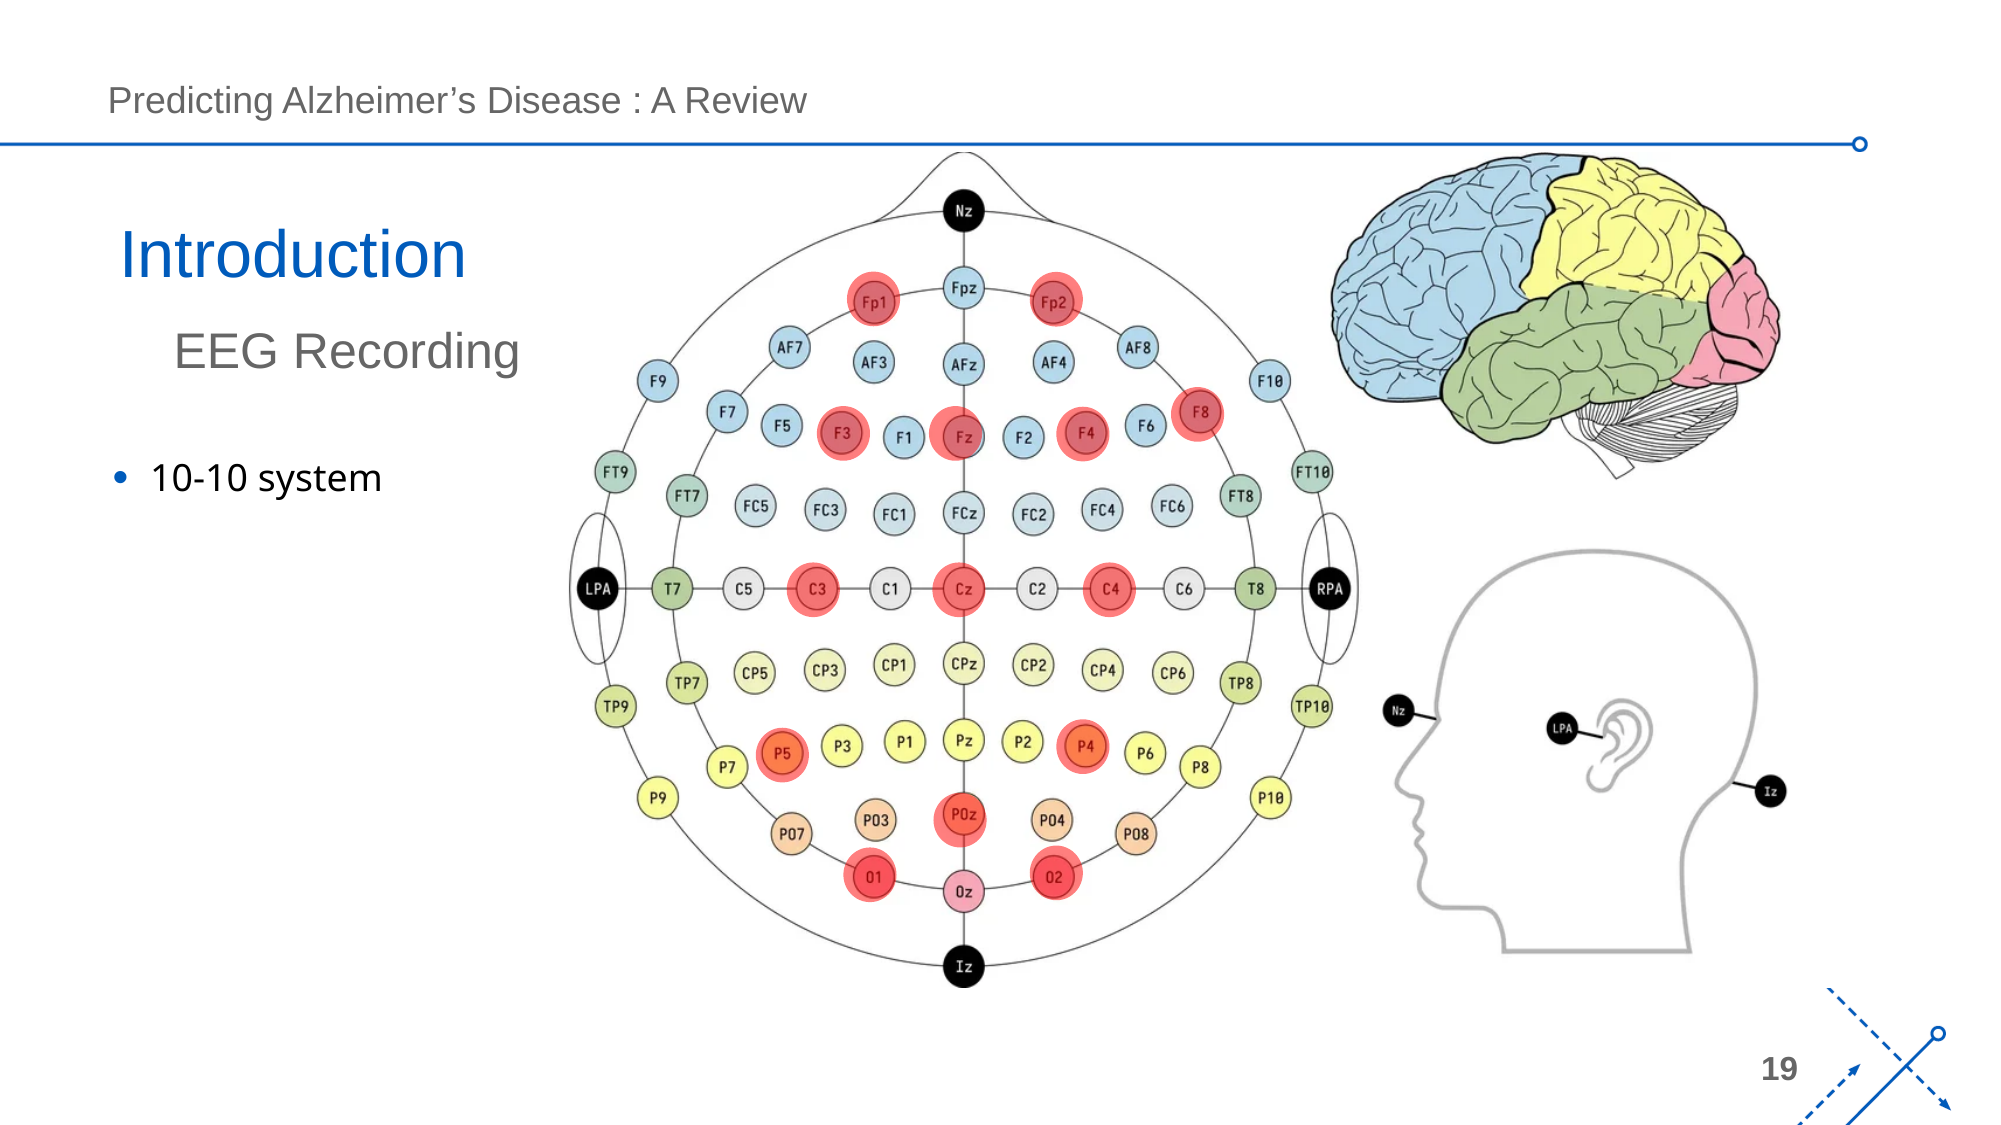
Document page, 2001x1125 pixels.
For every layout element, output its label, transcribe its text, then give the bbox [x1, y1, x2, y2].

picture [0, 0, 2001, 1125]
title Introduction [104, 211, 381, 299]
text_box EEG Recording [158, 317, 381, 387]
list 10-10 system [97, 433, 381, 563]
